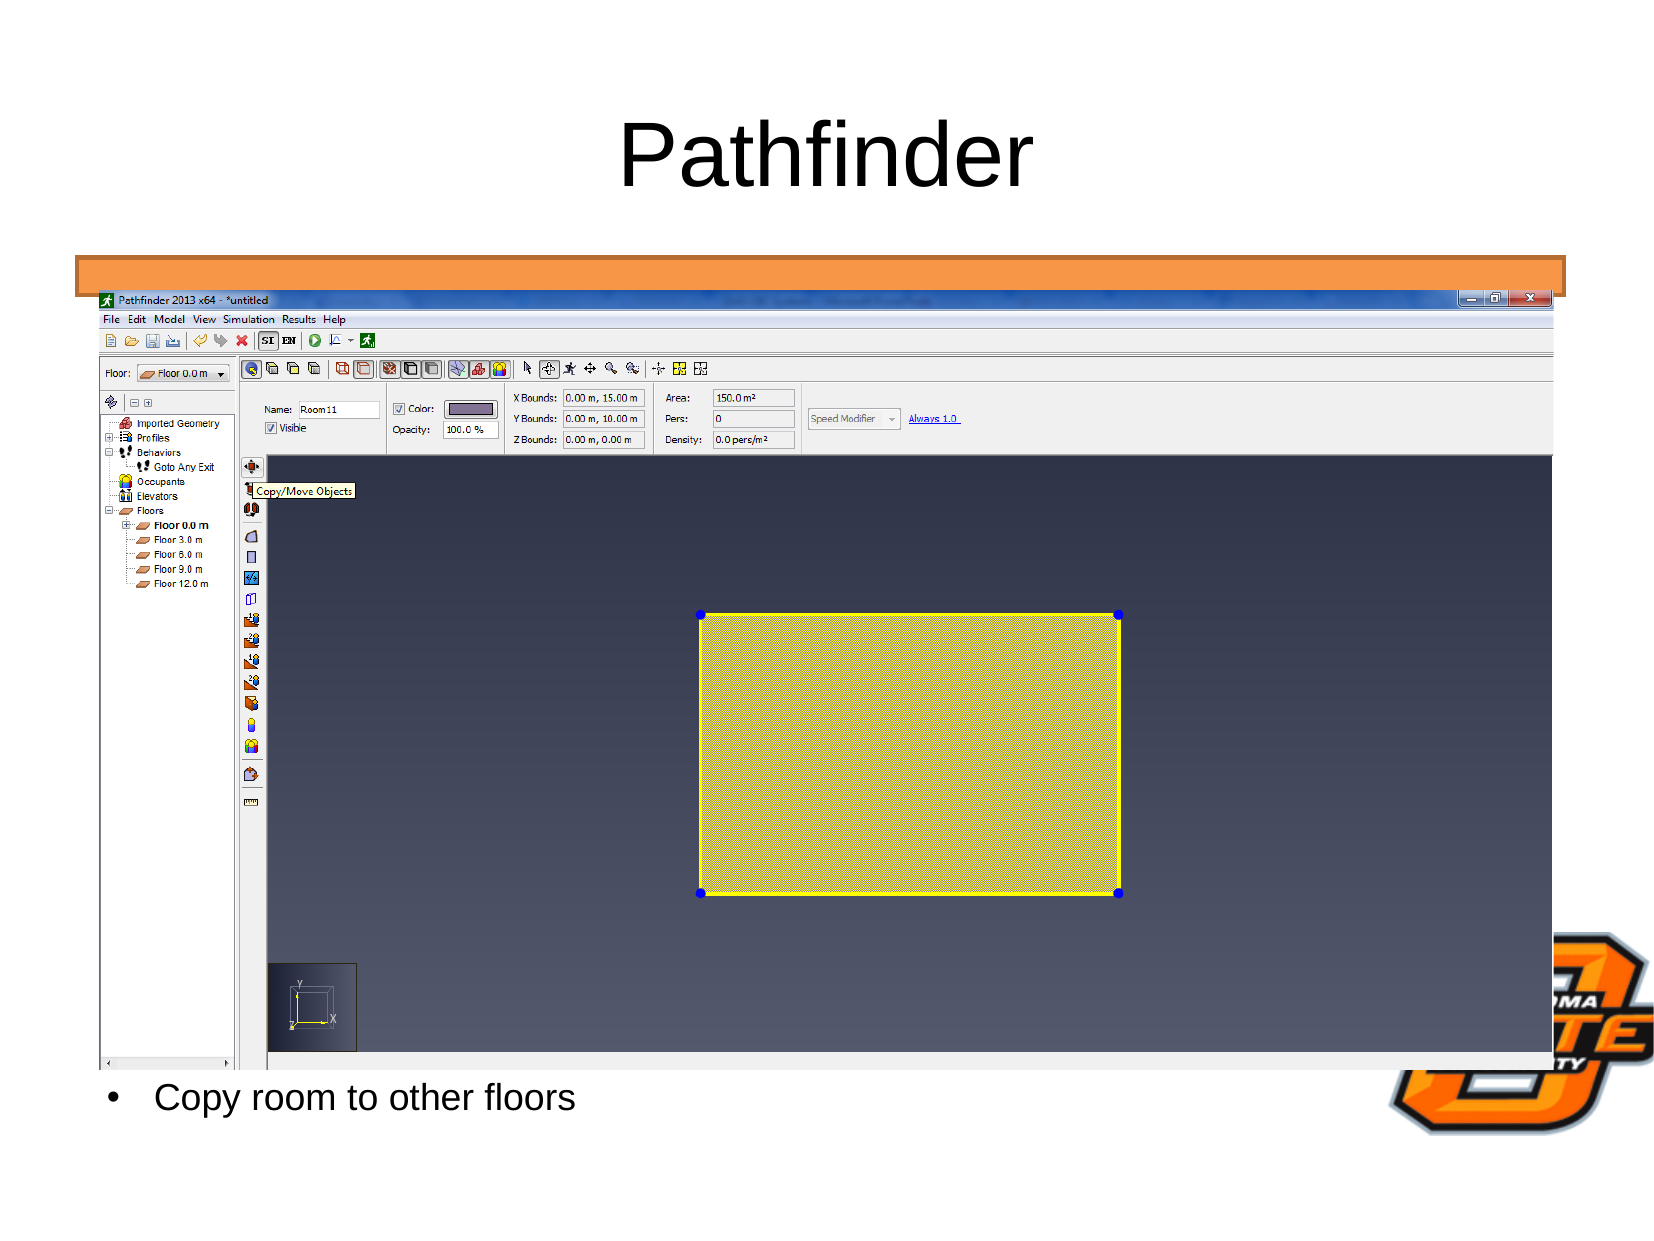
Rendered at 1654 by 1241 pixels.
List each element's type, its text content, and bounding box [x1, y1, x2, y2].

title Pathfinder [82, 49, 1571, 257]
text_box Copy room to other floors [92, 1070, 592, 1127]
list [98, 289, 1554, 1070]
picture [1364, 932, 1654, 1136]
